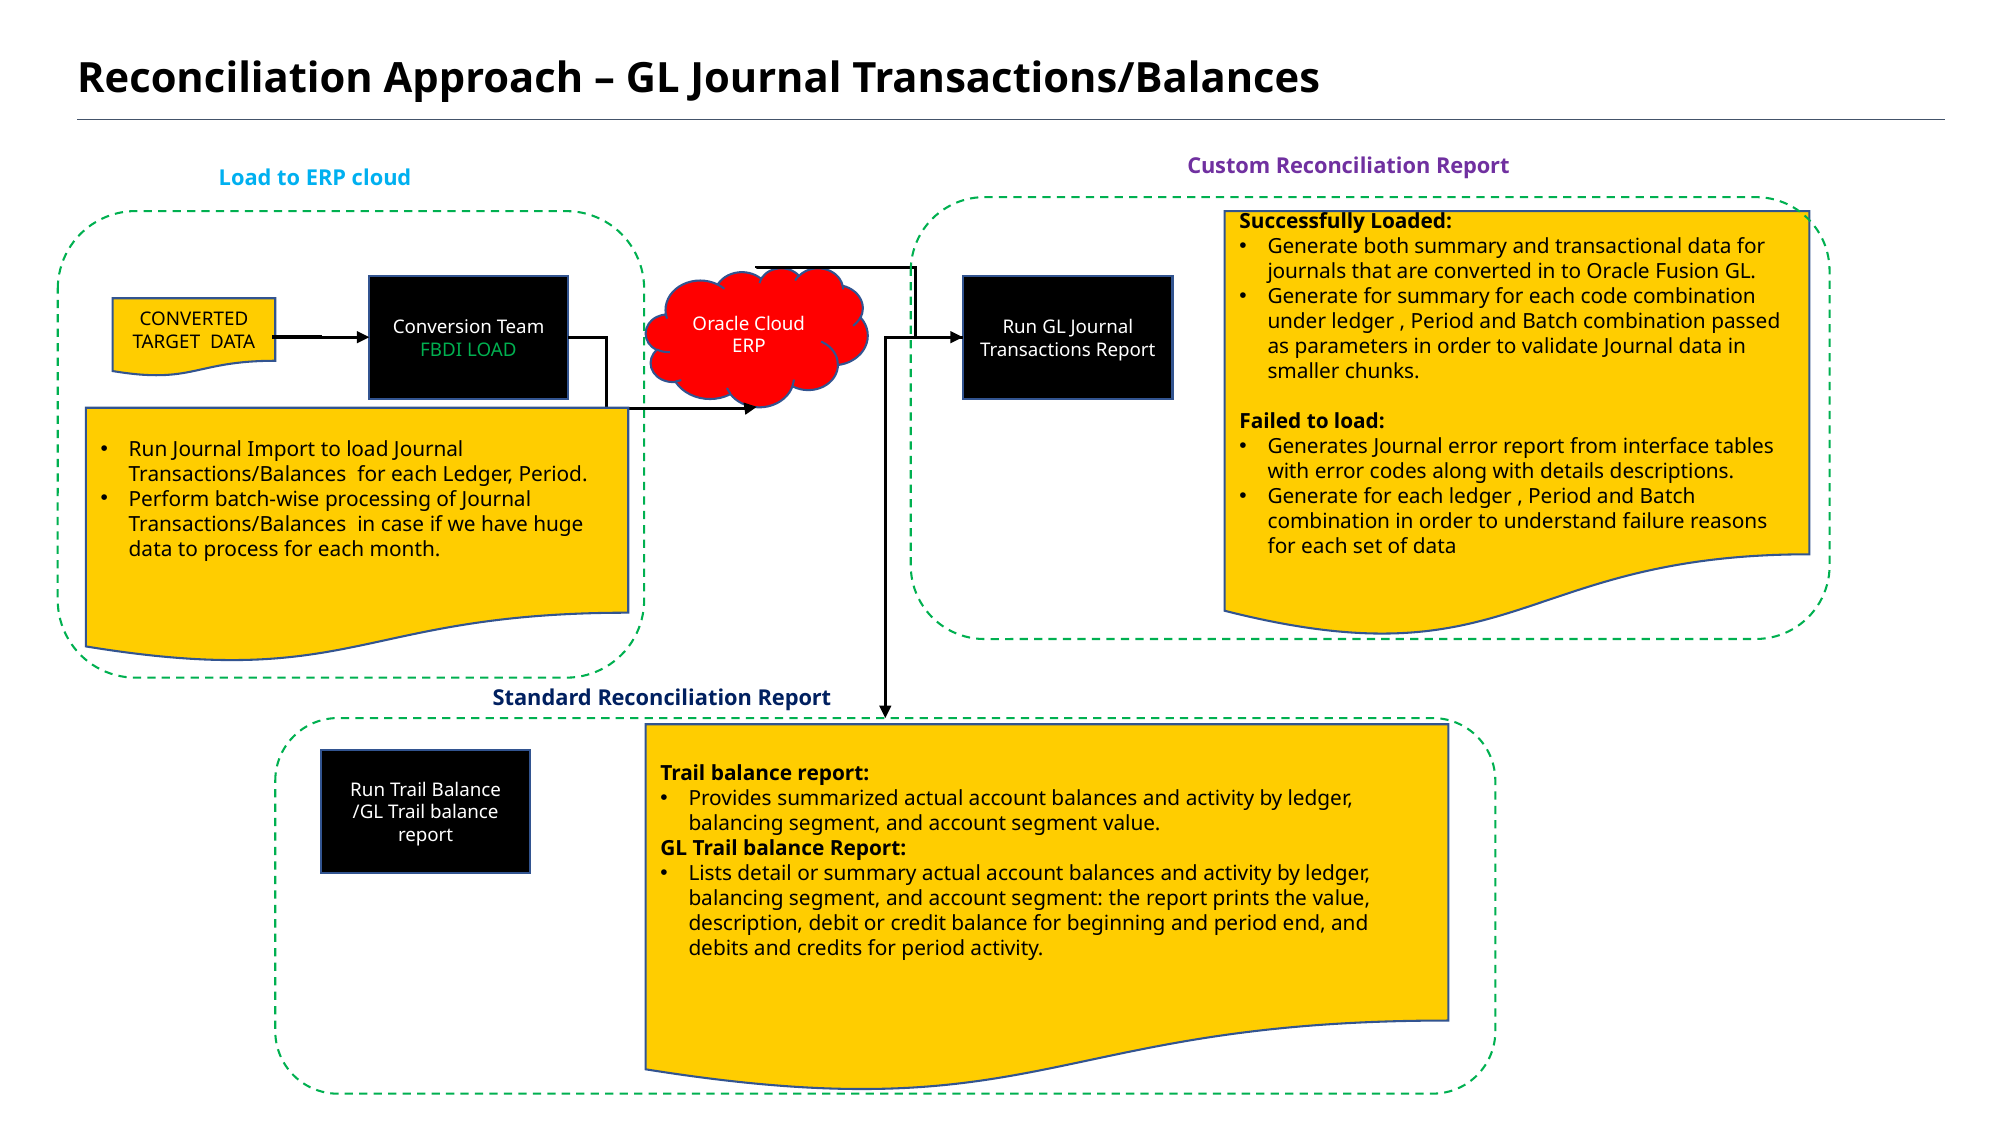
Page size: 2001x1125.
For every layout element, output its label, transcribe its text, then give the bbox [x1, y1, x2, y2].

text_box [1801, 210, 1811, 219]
text_box Oracle Cloud ERP [645, 269, 869, 409]
text_box Trail balance report: Provides summarized actual account balances and activity by ledger, balancing segment, and account segment value. GL Trail balance Report: Lists detail or summary actual account balances and activity by ledger, balancing segment, and account segment: the report prints the value, description, debit or credit balance for beginning and period end, and debits and credits for period activity. [644, 723, 1450, 1091]
text_box Run Journal Import to load Journal Transactions/Balances for each Ledger, Period. Perform batch-wise processing of Journal Transactions/Balances in case if we have huge data to process for each month. [84, 406, 630, 662]
text_box [56, 210, 646, 679]
text_box Standard Reconciliation Report [477, 676, 885, 718]
text_box [909, 196, 1831, 641]
title Reconciliation Approach – GL Journal Transactions/Balances [77, 56, 1923, 112]
text_box Custom Reconciliation Report [1172, 144, 1574, 186]
text_box Load to ERP cloud [203, 156, 498, 198]
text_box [885, 337, 963, 719]
text_box [274, 717, 1497, 1095]
text_box Run Trail Balance /GL Trail balance report [320, 749, 531, 874]
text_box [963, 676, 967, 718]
